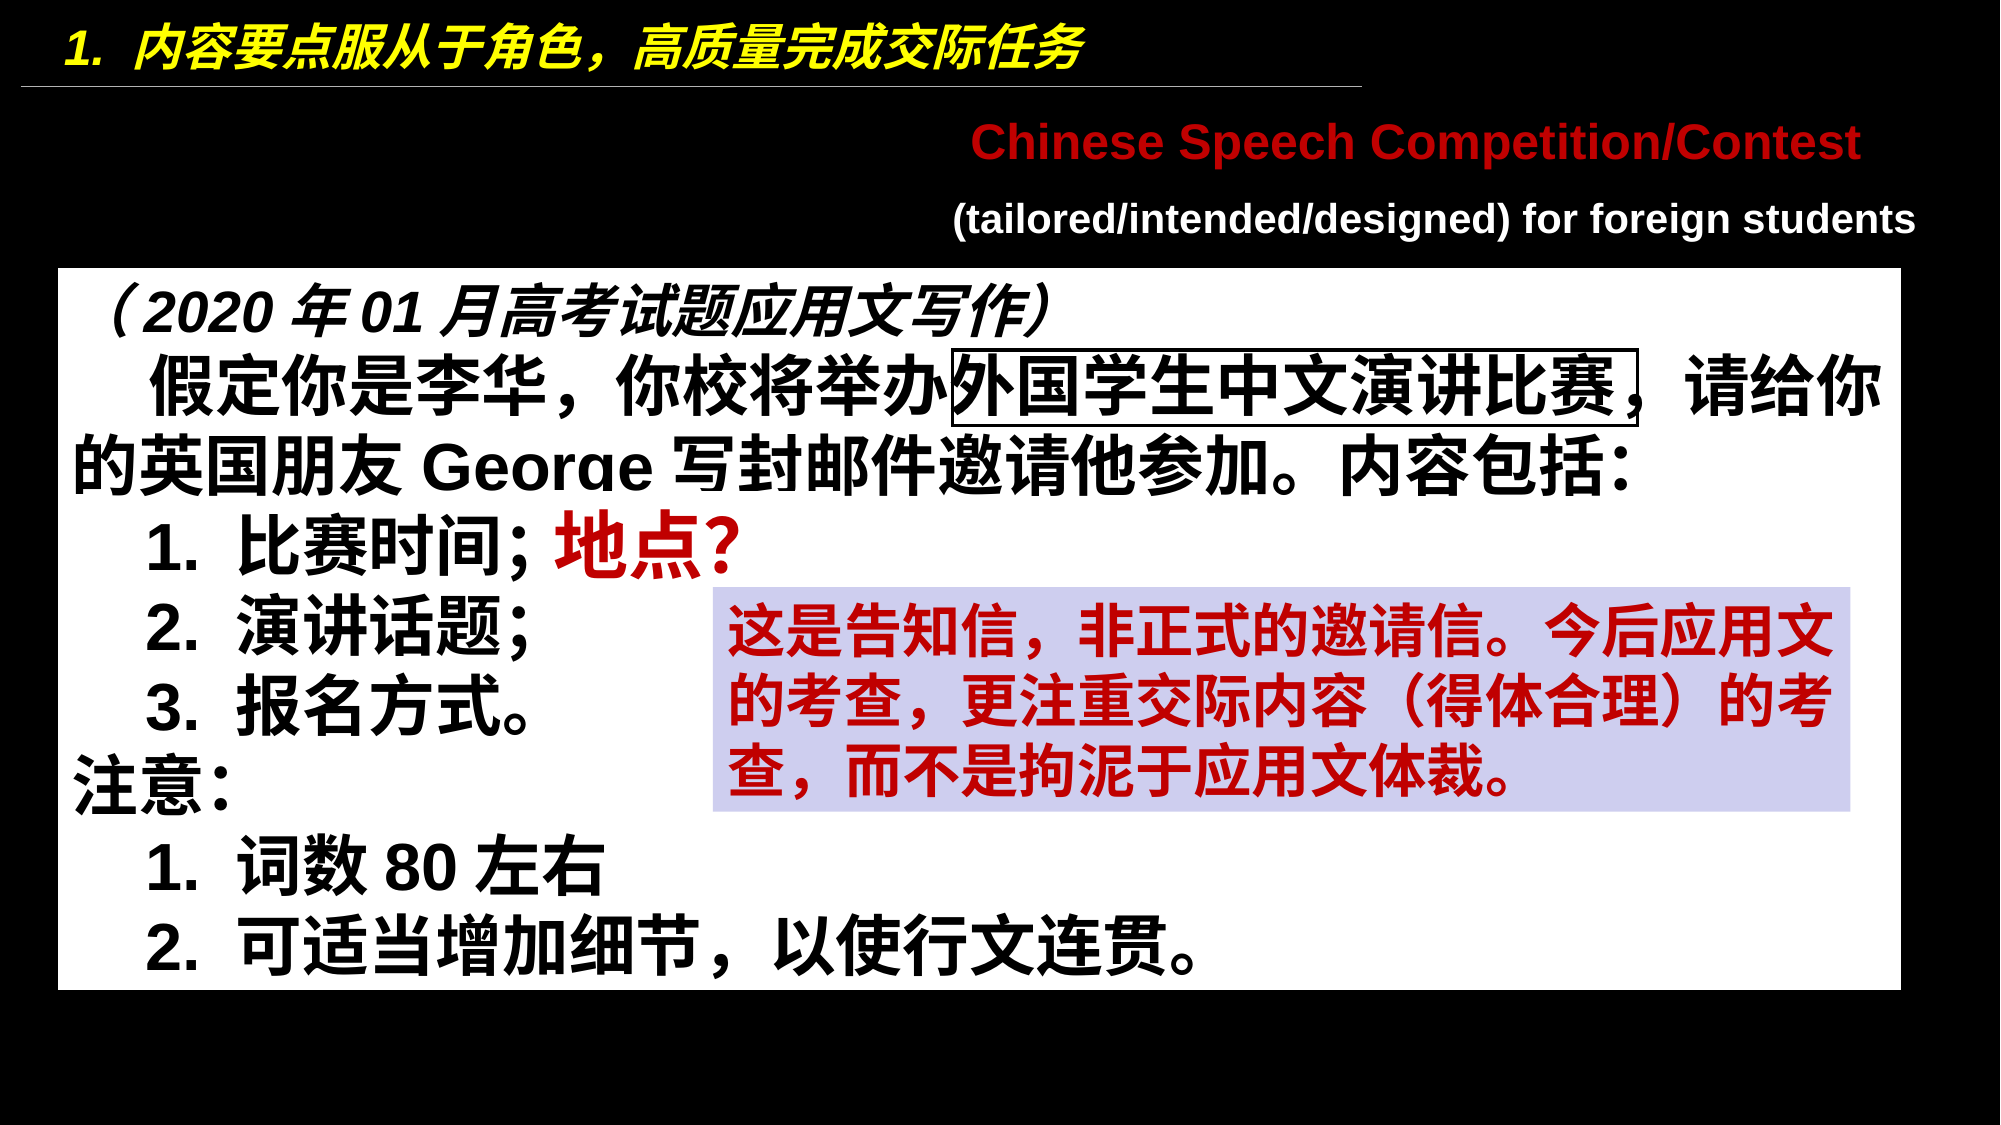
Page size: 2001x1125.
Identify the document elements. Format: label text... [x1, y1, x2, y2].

text_box [952, 349, 1639, 427]
text_box Chinese Speech Competition/Contest [955, 101, 1931, 177]
text_box （2020年01月高考试题应用文写作） 假定你是李华，你校将举办外国学生中文演讲比赛，请给你的英国朋友George写封邮件邀请他参加。内容包括： 1. 比赛时间； 2. 演讲话题； 3. 报名方式。 注意： 1. 词数80左右 2. 可适当增加细节，以使行文连贯。 [56, 266, 1903, 992]
text_box 这是告知信，非正式的邀请信。今后应用文的考查，更注重交际内容（得体合理）的考查，而不是拘泥于应用文体裁。 [712, 587, 1851, 812]
text_box 地点？ [538, 490, 825, 597]
text_box (tailored/intended/designed) for foreign students [936, 183, 1941, 250]
text_box 1. 内容要点服从于角色，高质量完成交际任务 [48, 7, 1276, 83]
